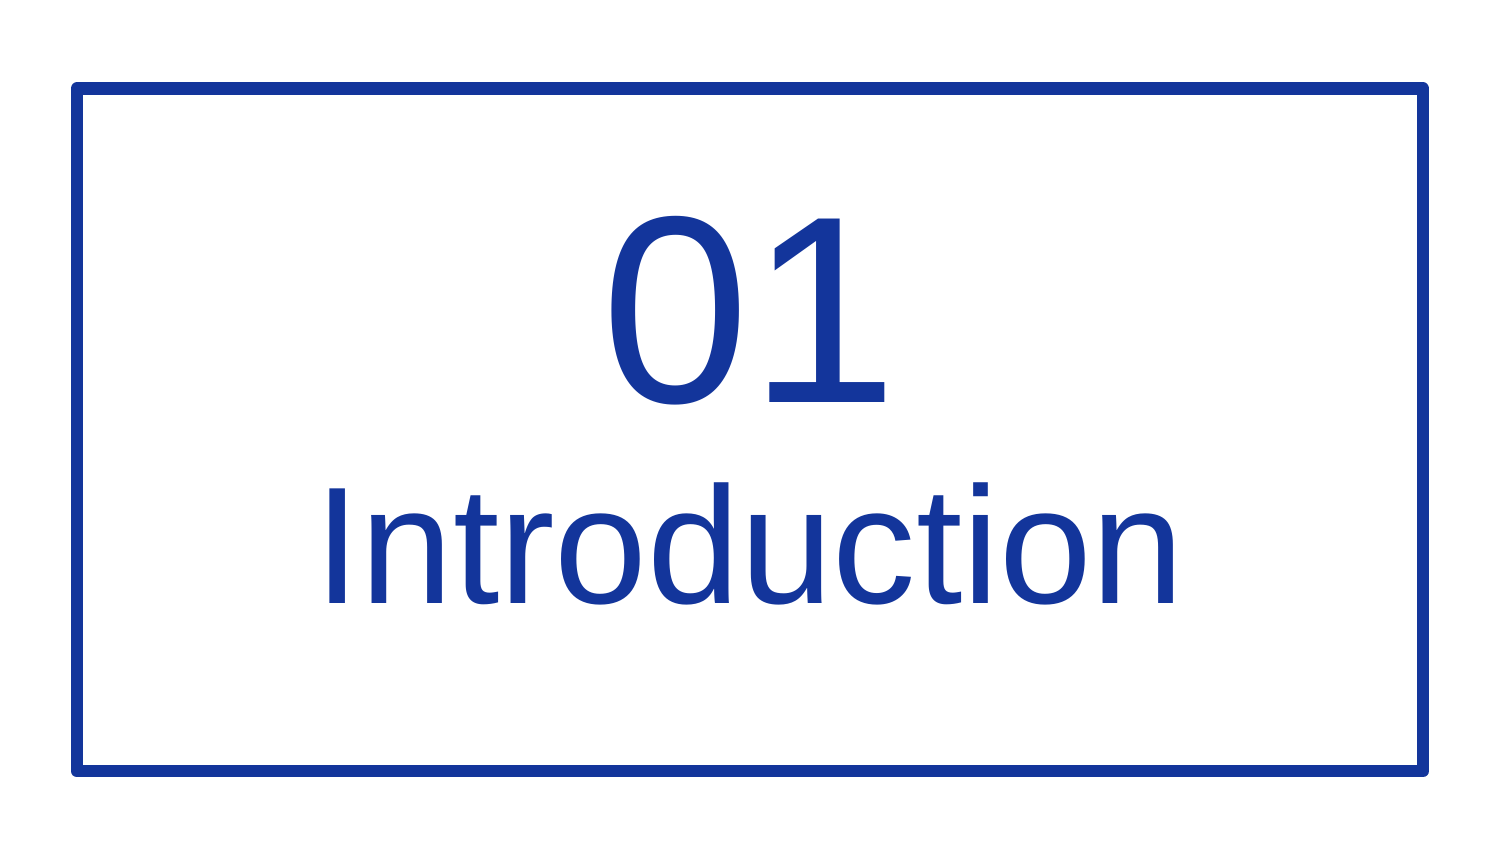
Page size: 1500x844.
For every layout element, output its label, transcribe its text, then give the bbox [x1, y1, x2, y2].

text_box Introduction [299, 429, 1201, 680]
text_box [75, 87, 1425, 773]
text_box 01 [586, 128, 914, 498]
